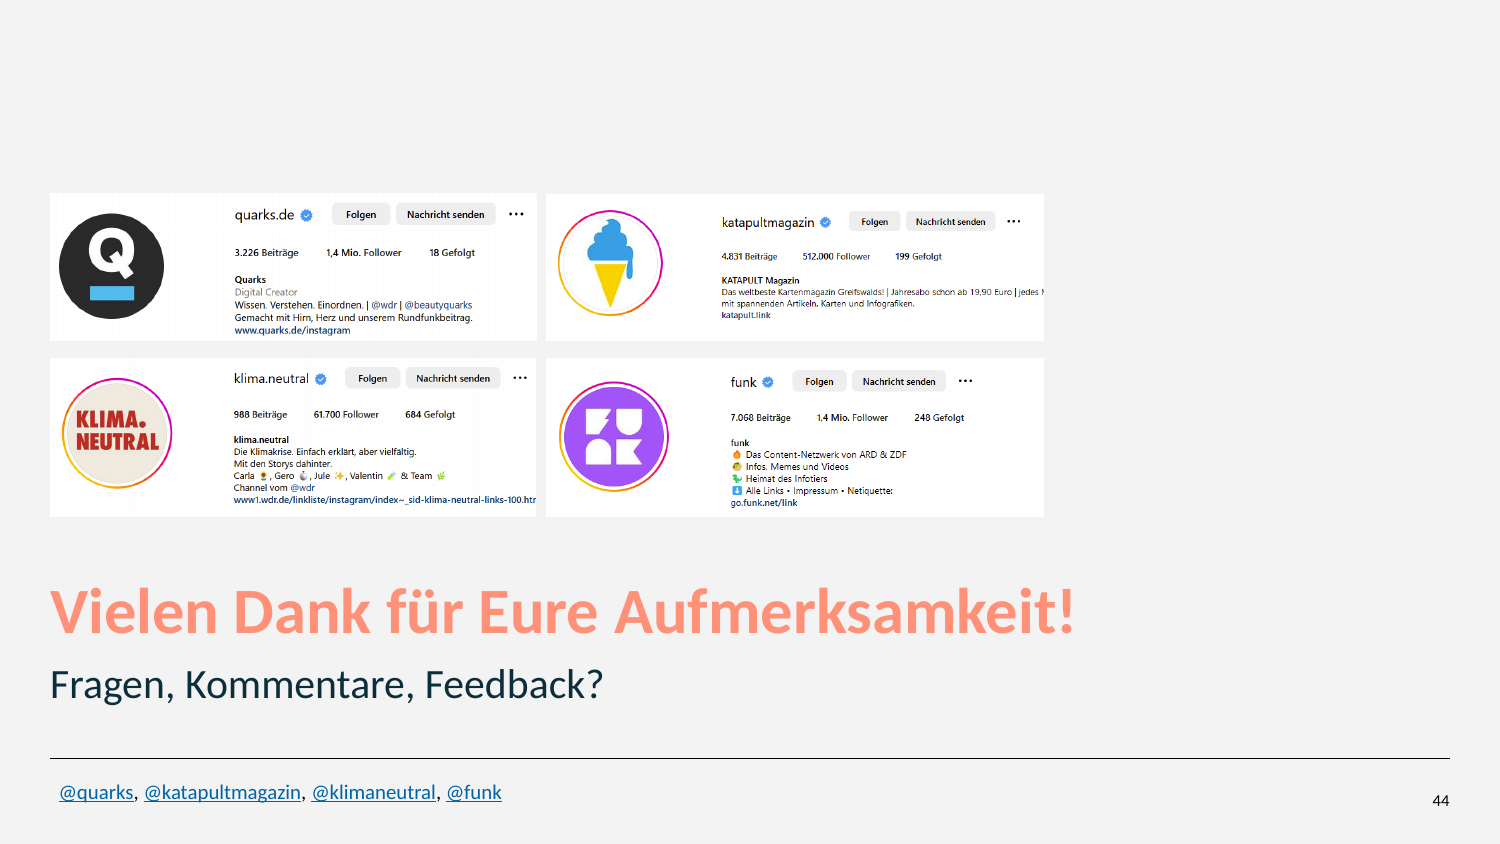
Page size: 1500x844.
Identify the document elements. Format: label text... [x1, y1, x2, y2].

text_box @quarks, @katapultmagazin, @klimaneutral, @funk [43, 771, 532, 811]
list Fragen, Kommentare, Feedback? [50, 660, 1450, 783]
picture [545, 358, 1045, 517]
slide_number 44 [1347, 790, 1450, 836]
picture [49, 193, 537, 341]
title Vielen Dank für Eure Aufmerksamkeit! [50, 546, 1100, 648]
picture [49, 358, 537, 517]
picture [545, 193, 1045, 341]
